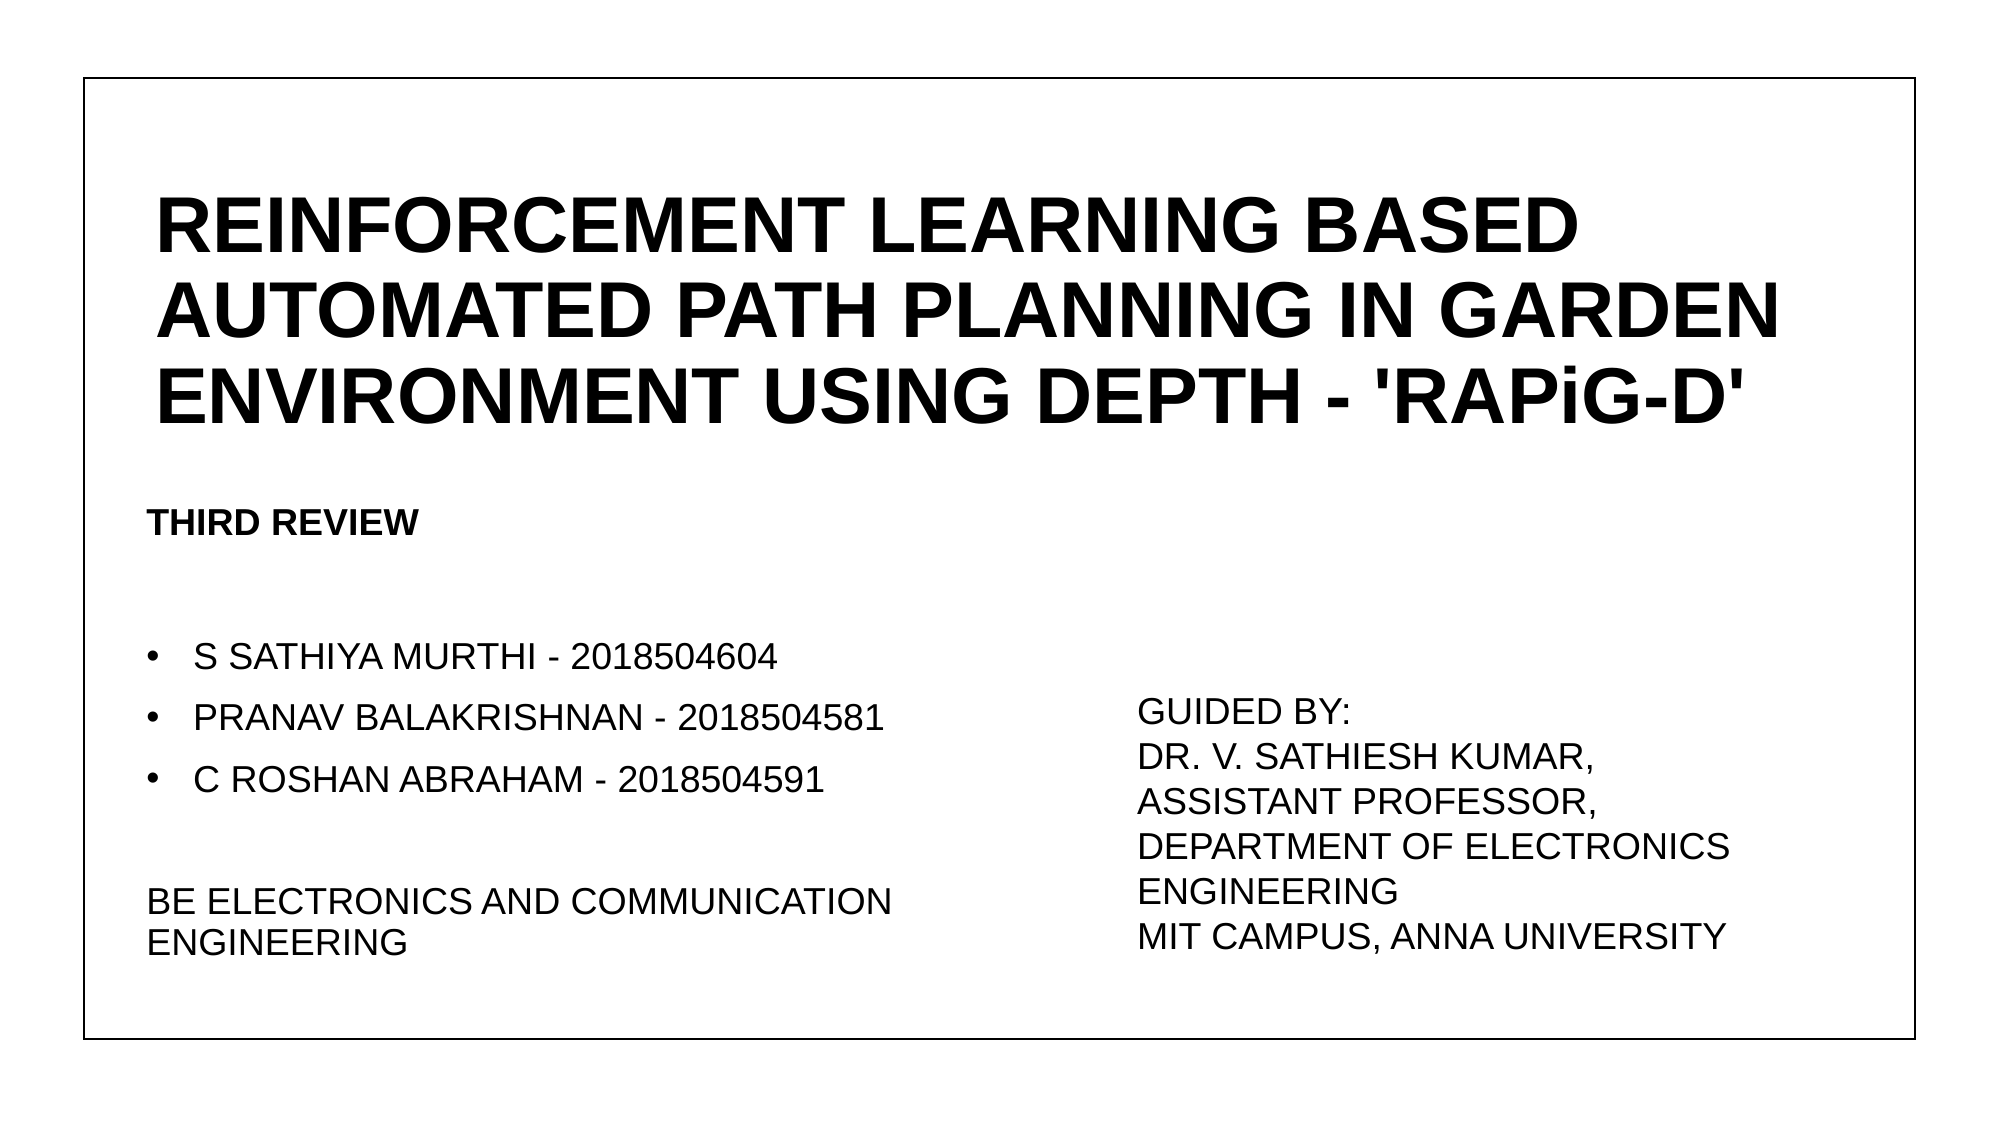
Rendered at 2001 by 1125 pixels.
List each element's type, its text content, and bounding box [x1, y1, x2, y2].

text_box THIRD REVIEW [131, 495, 568, 570]
text_box [83, 77, 1916, 1040]
